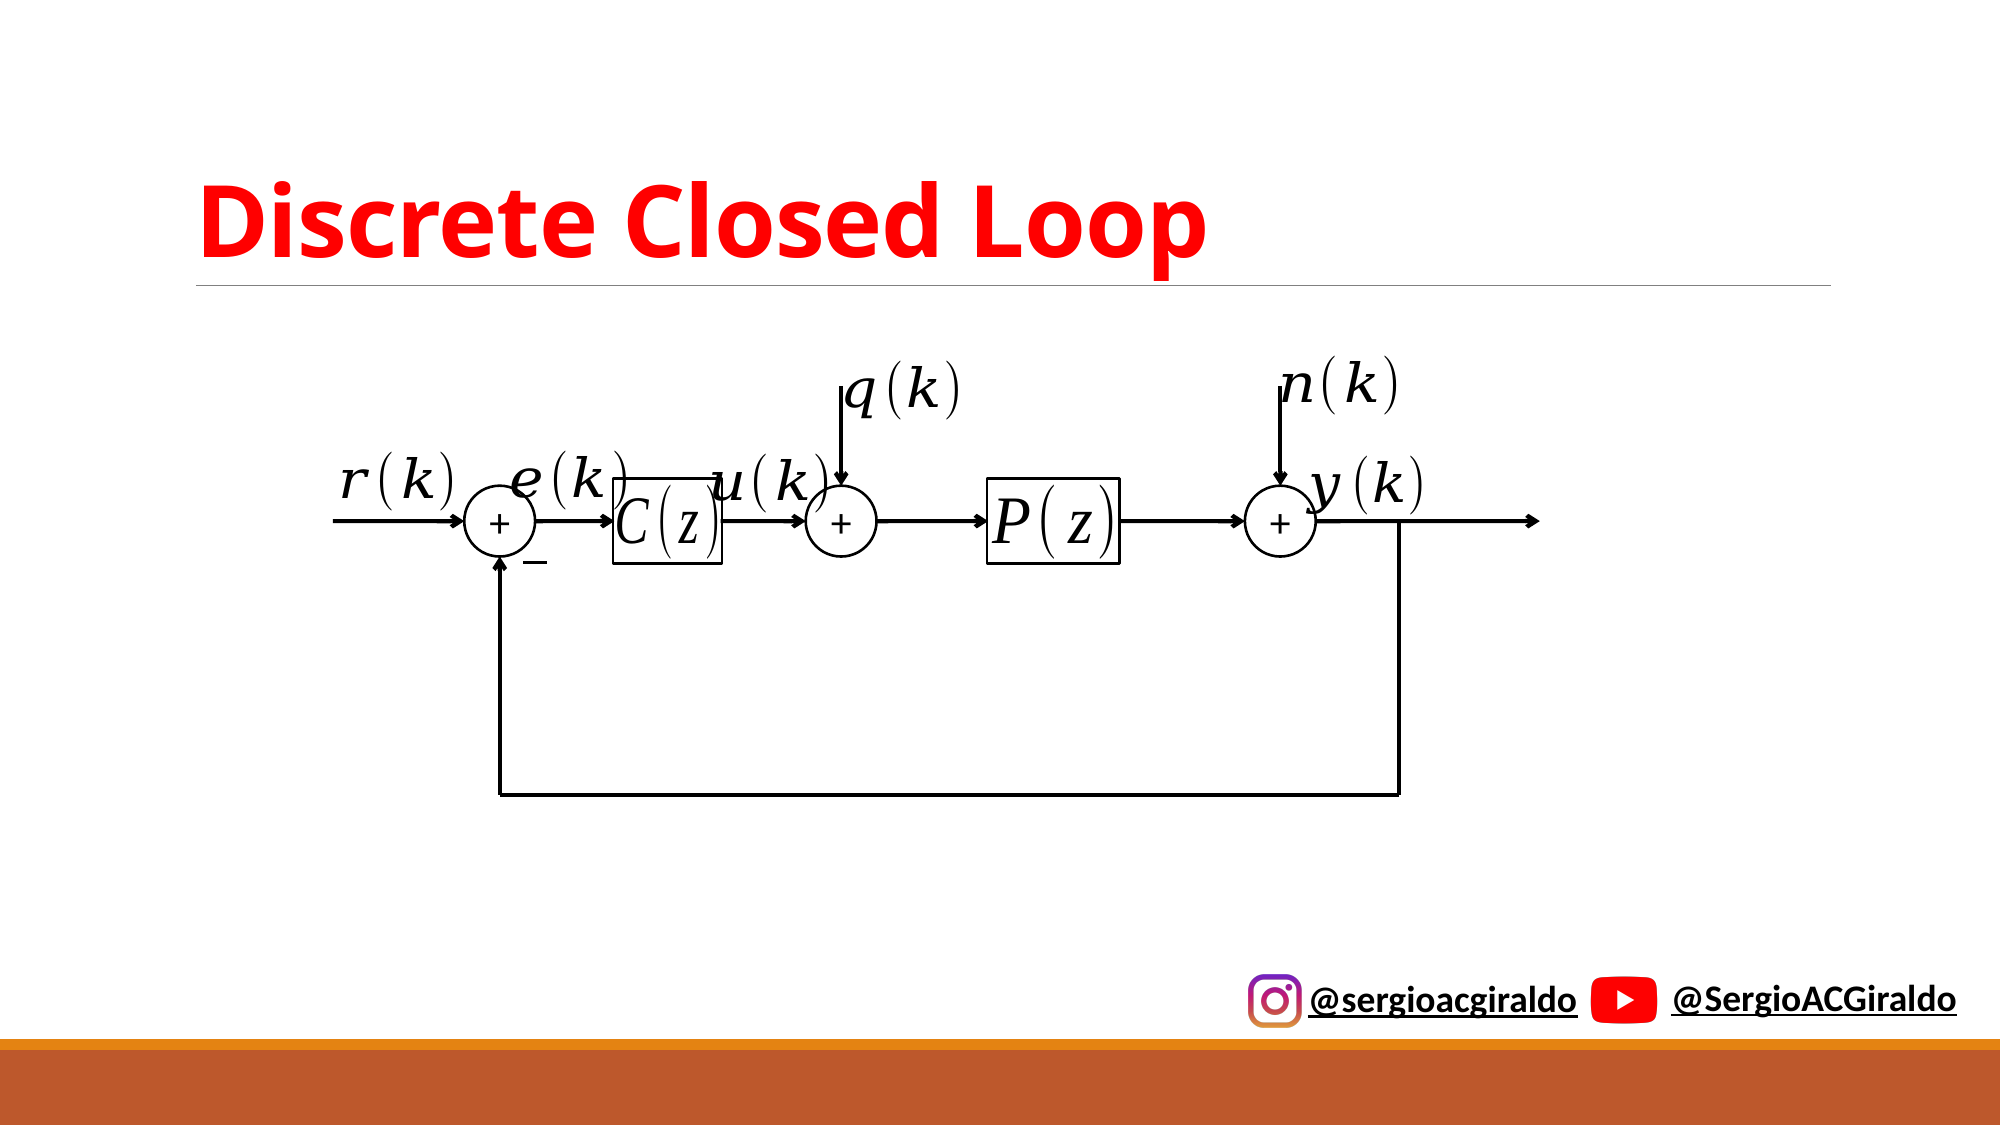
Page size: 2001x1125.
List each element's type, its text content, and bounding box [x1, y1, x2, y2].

picture [1580, 956, 1668, 1044]
title Discrete Closed Loop [180, 47, 1830, 285]
text_box + [1243, 484, 1317, 558]
picture [1248, 974, 1302, 1028]
text_box + [804, 484, 878, 558]
text_box + [463, 484, 537, 558]
